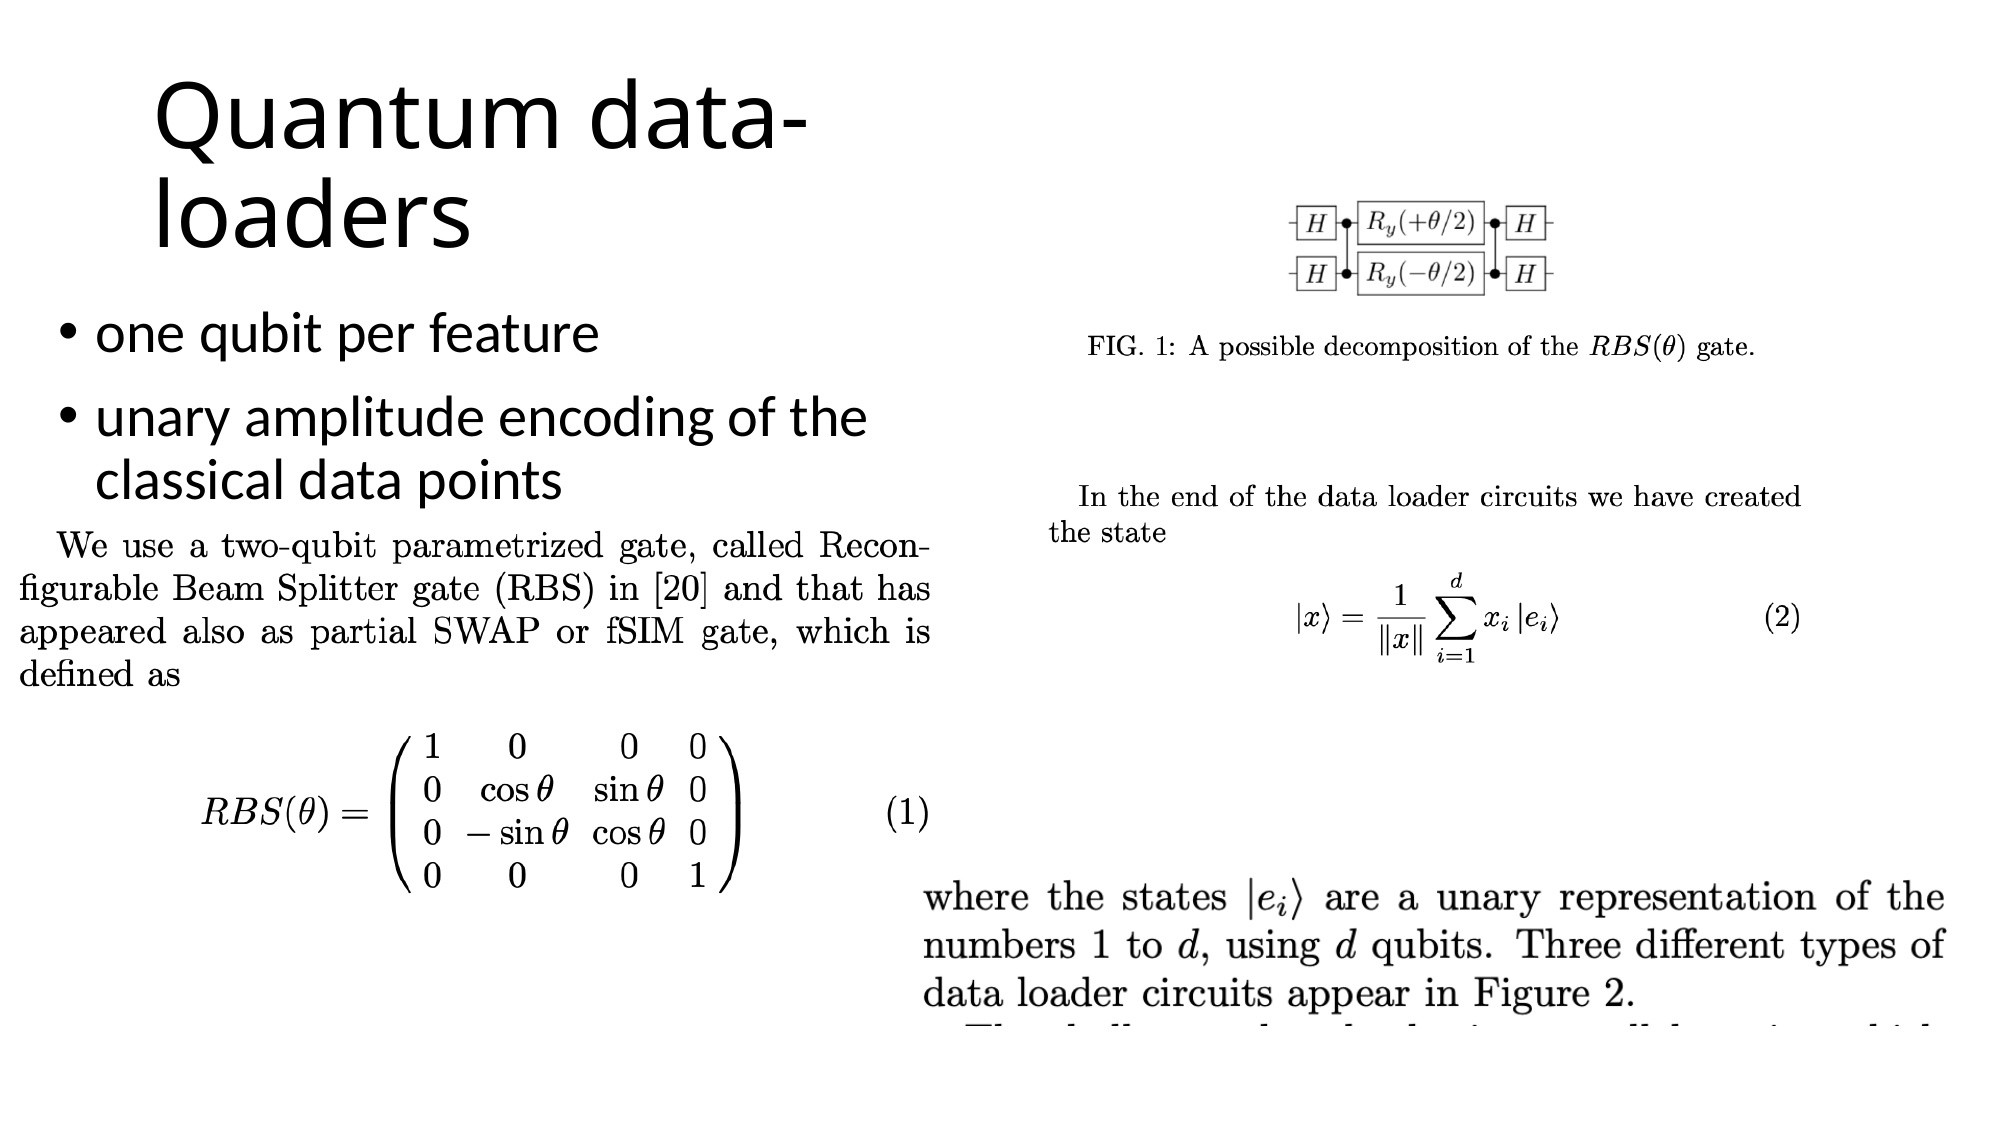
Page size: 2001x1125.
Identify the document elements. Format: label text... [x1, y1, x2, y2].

picture [6, 482, 1972, 1026]
list one qubit per feature unary amplitude encoding of the classical data points [43, 294, 901, 521]
title Quantum data-loaders [137, 59, 945, 278]
picture [1052, 174, 1772, 381]
